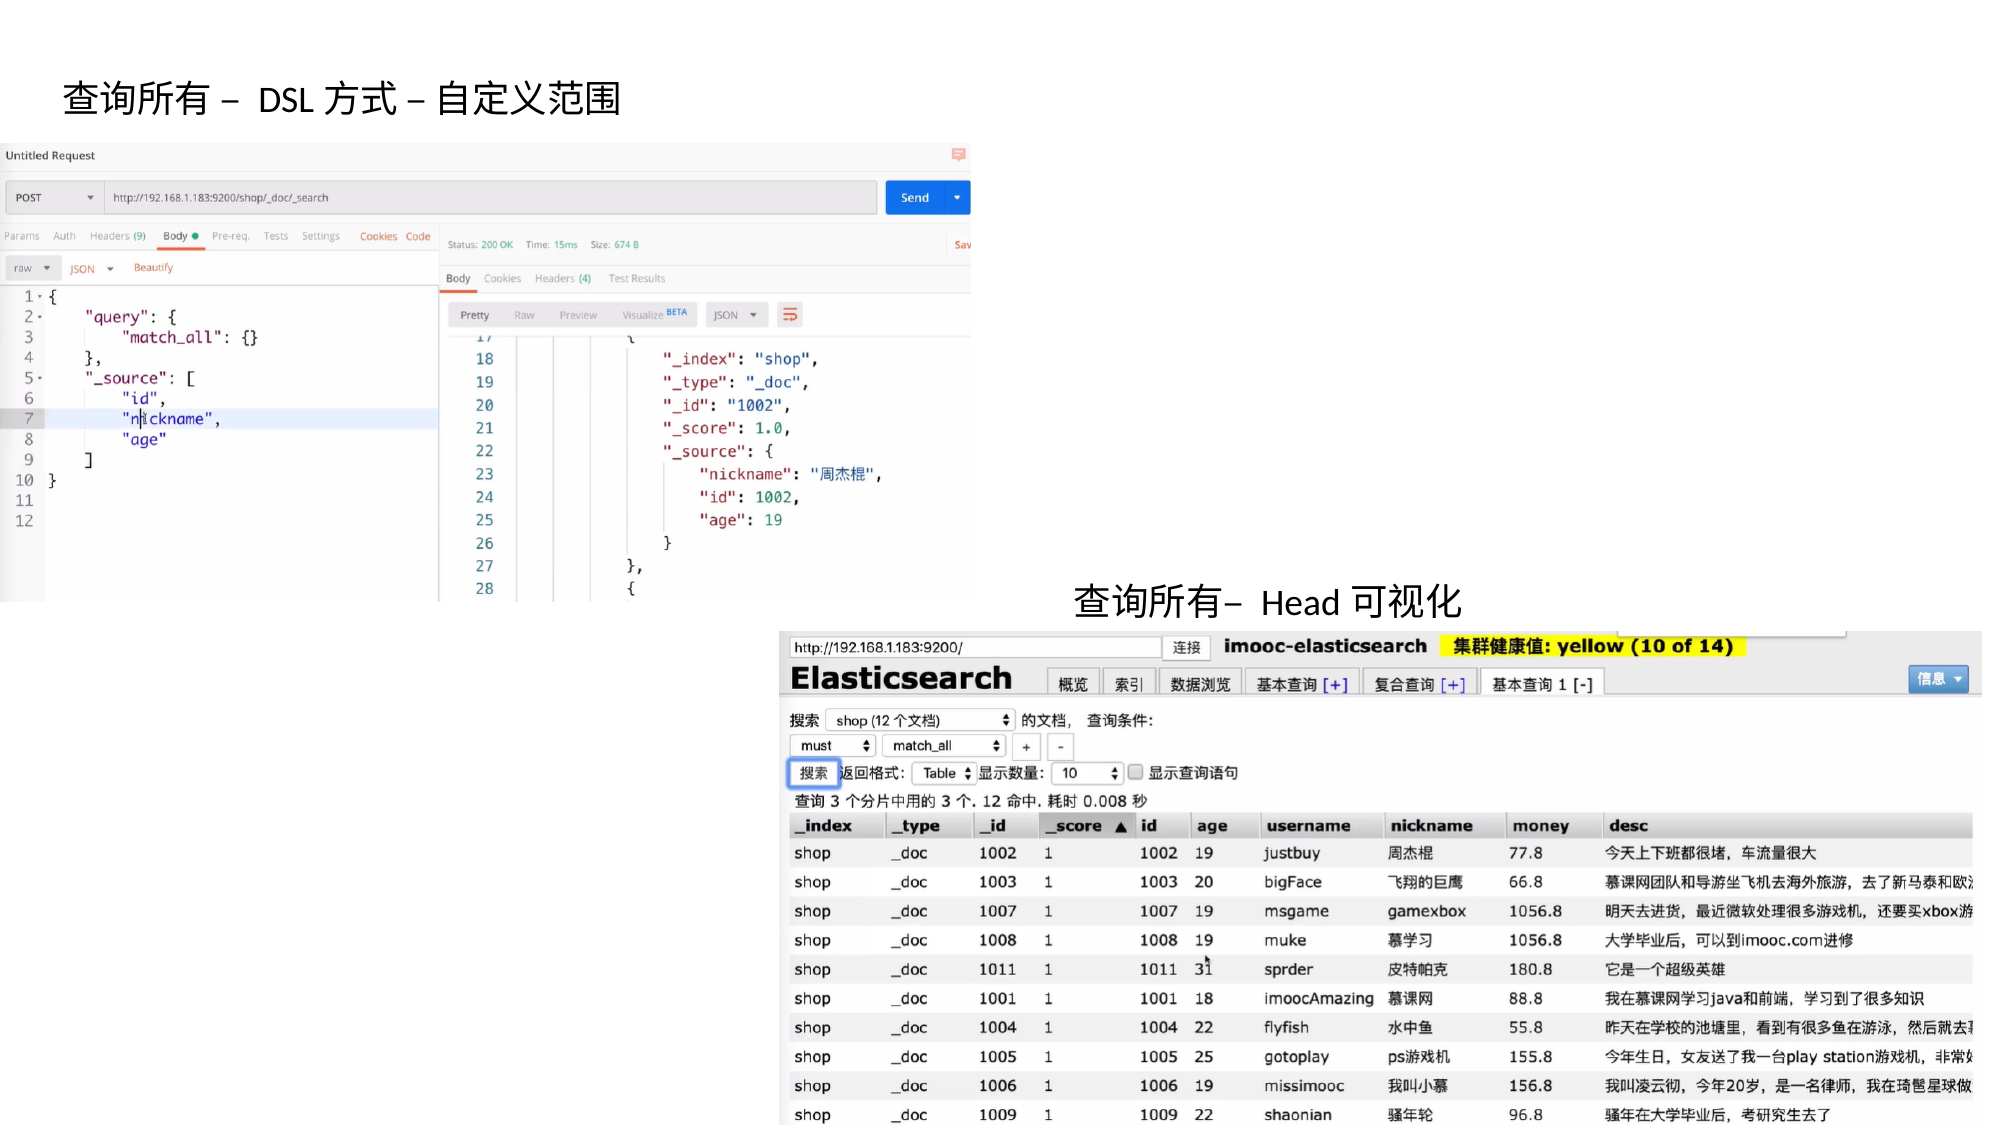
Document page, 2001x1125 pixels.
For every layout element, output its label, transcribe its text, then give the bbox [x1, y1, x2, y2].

text_box 查询所有 – DSL方式 – 自定义范围 [47, 67, 1033, 128]
picture [0, 143, 971, 602]
picture [779, 631, 1982, 1125]
text_box 查询所有– Head可视化 [1058, 570, 2000, 630]
